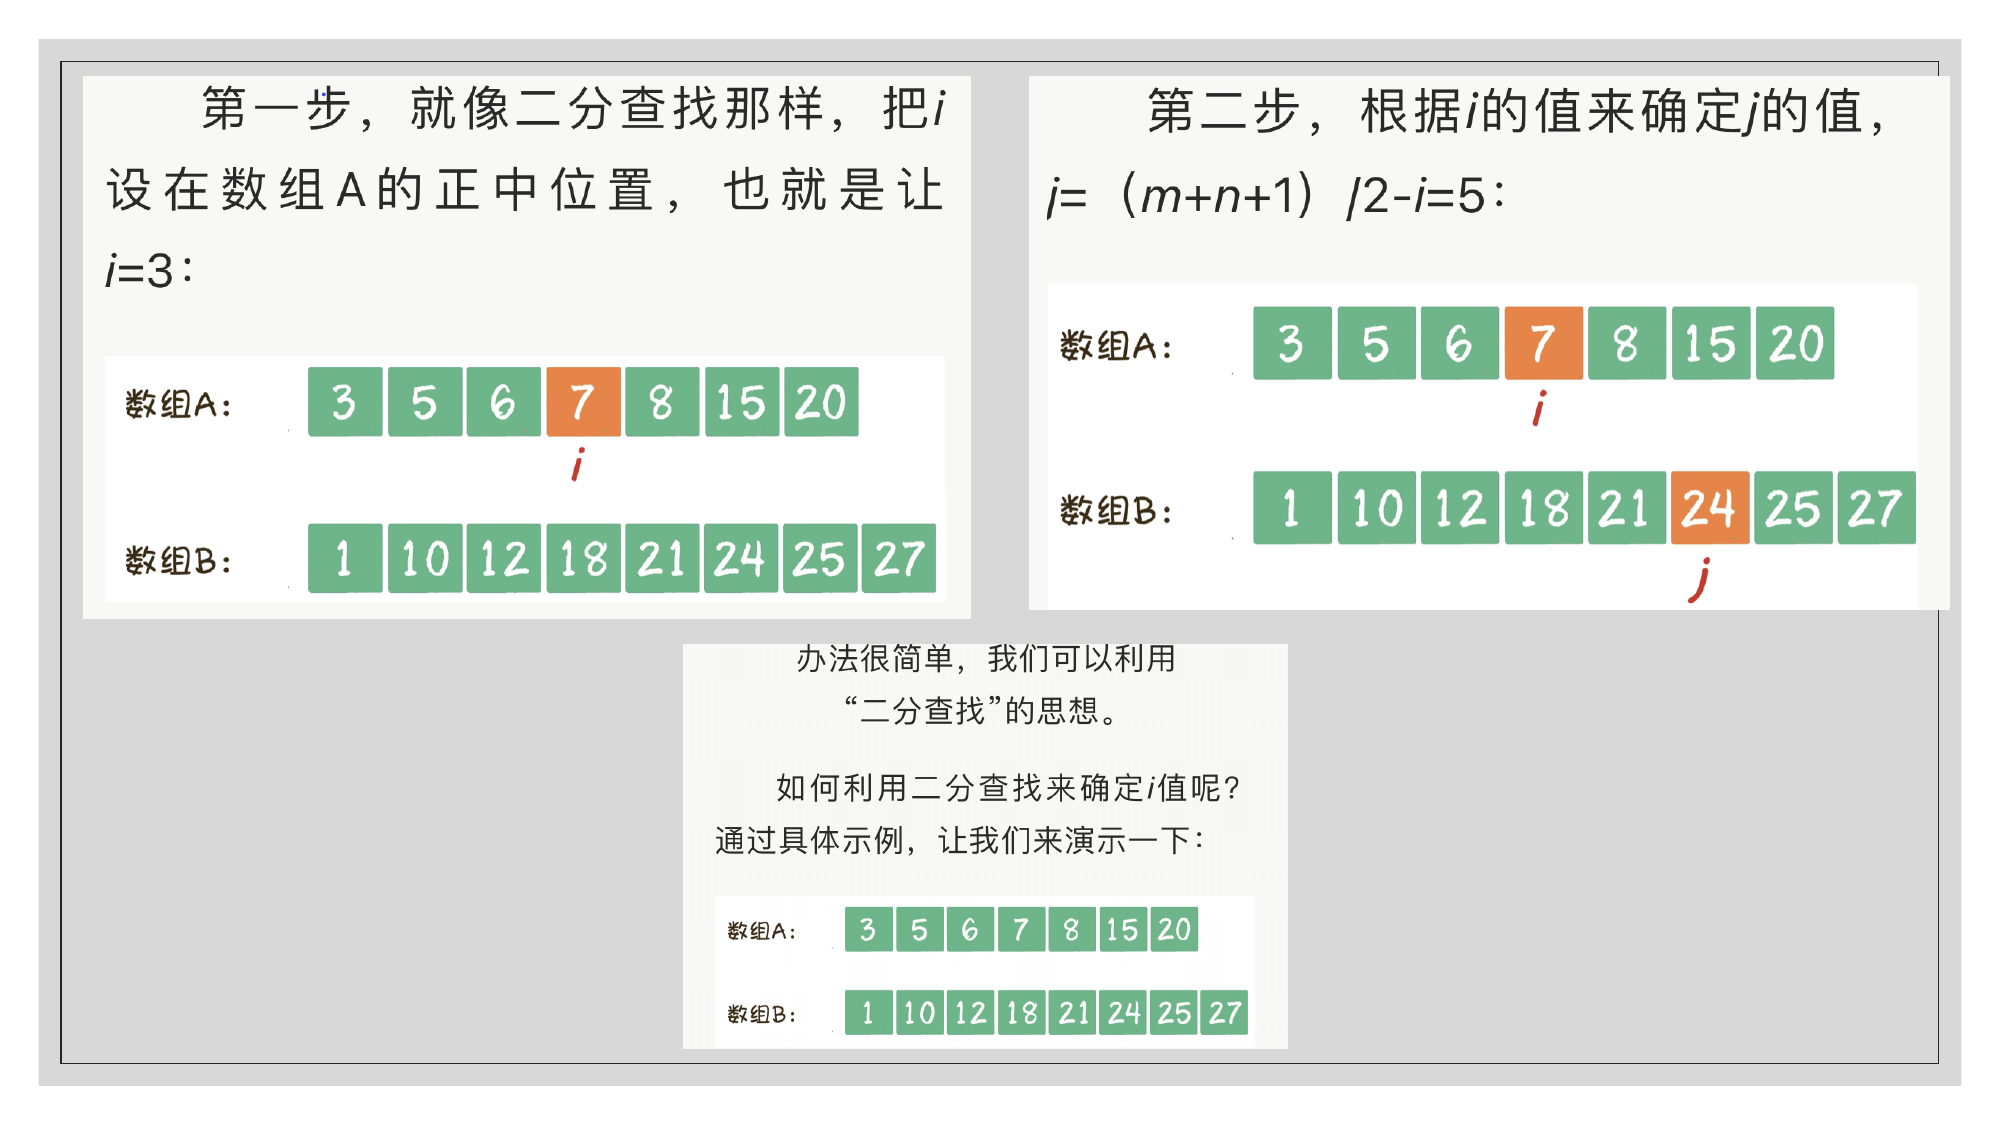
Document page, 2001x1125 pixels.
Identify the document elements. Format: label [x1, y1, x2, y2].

picture [683, 644, 1288, 1049]
picture [1029, 76, 1950, 610]
picture [83, 76, 971, 619]
